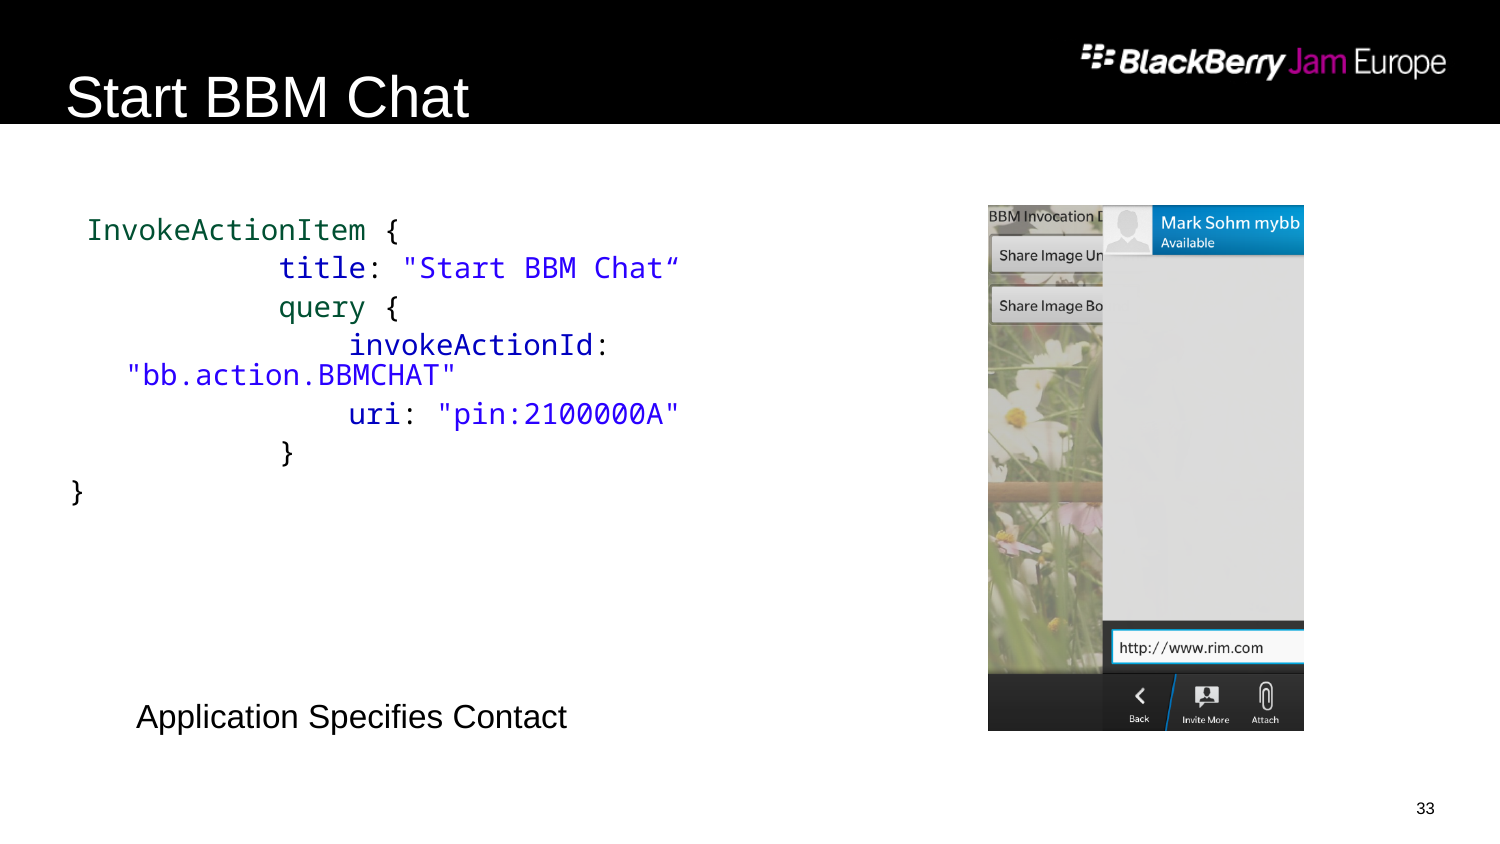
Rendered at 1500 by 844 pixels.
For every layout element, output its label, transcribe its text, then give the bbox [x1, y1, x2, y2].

picture [988, 204, 1304, 731]
slide_number 33 [1099, 766, 1451, 826]
picture [1114, 631, 1304, 662]
title Start BBM Chat [49, 15, 1001, 173]
picture [1178, 221, 1185, 228]
text_box Application Specifies Contact [121, 687, 808, 743]
list InvokeActionItem { title: "Start BBM Chat“ query { invokeActionId: "bb.action.BBMCHAT" uri: "pin:2100000A" } } [53, 209, 953, 760]
picture [0, 0, 1500, 124]
